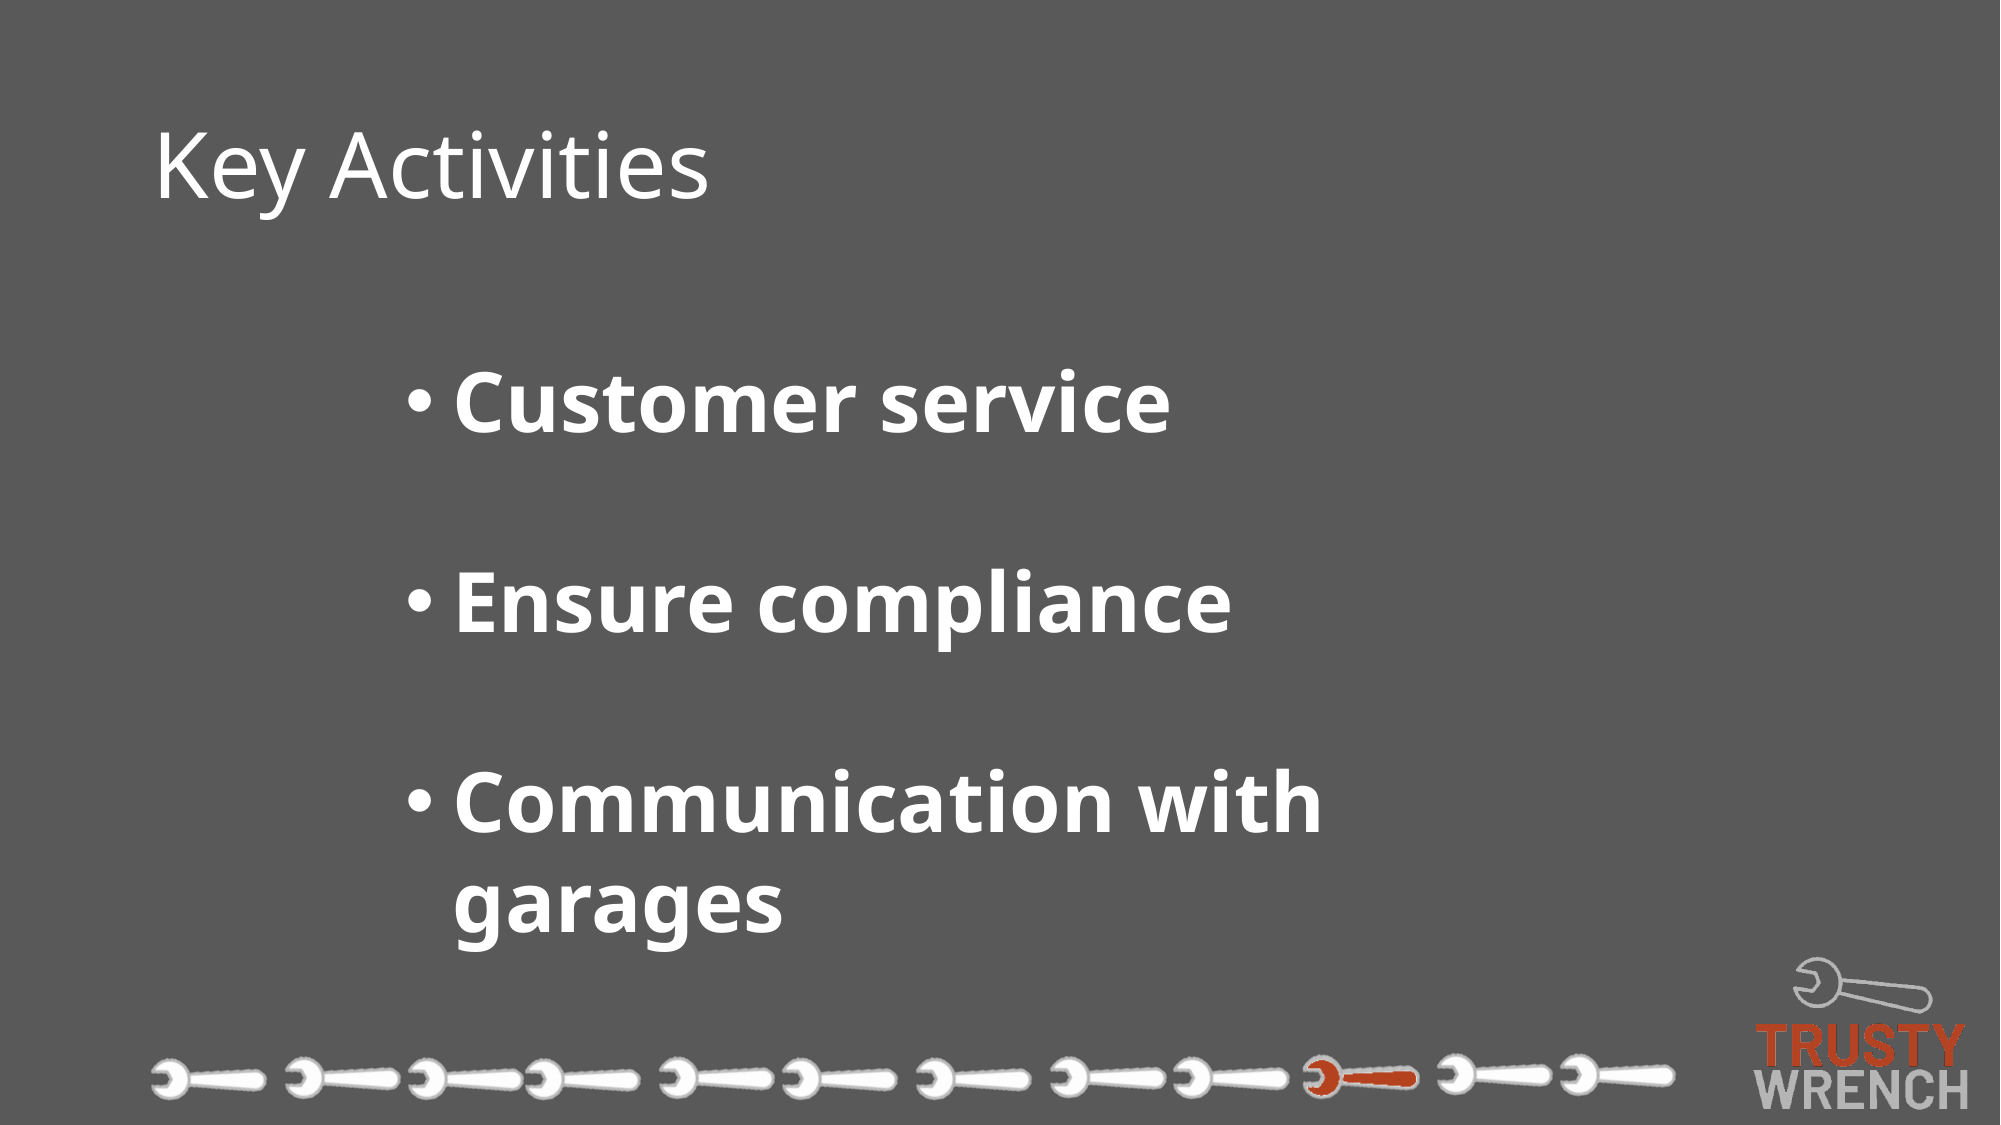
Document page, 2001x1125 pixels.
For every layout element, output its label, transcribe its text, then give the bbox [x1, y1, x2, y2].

picture [135, 1034, 1683, 1113]
picture [1752, 955, 1973, 1116]
title Key Activities [137, 59, 1863, 278]
text_box Customer service Ensure compliance Communication with garages [390, 342, 1615, 957]
